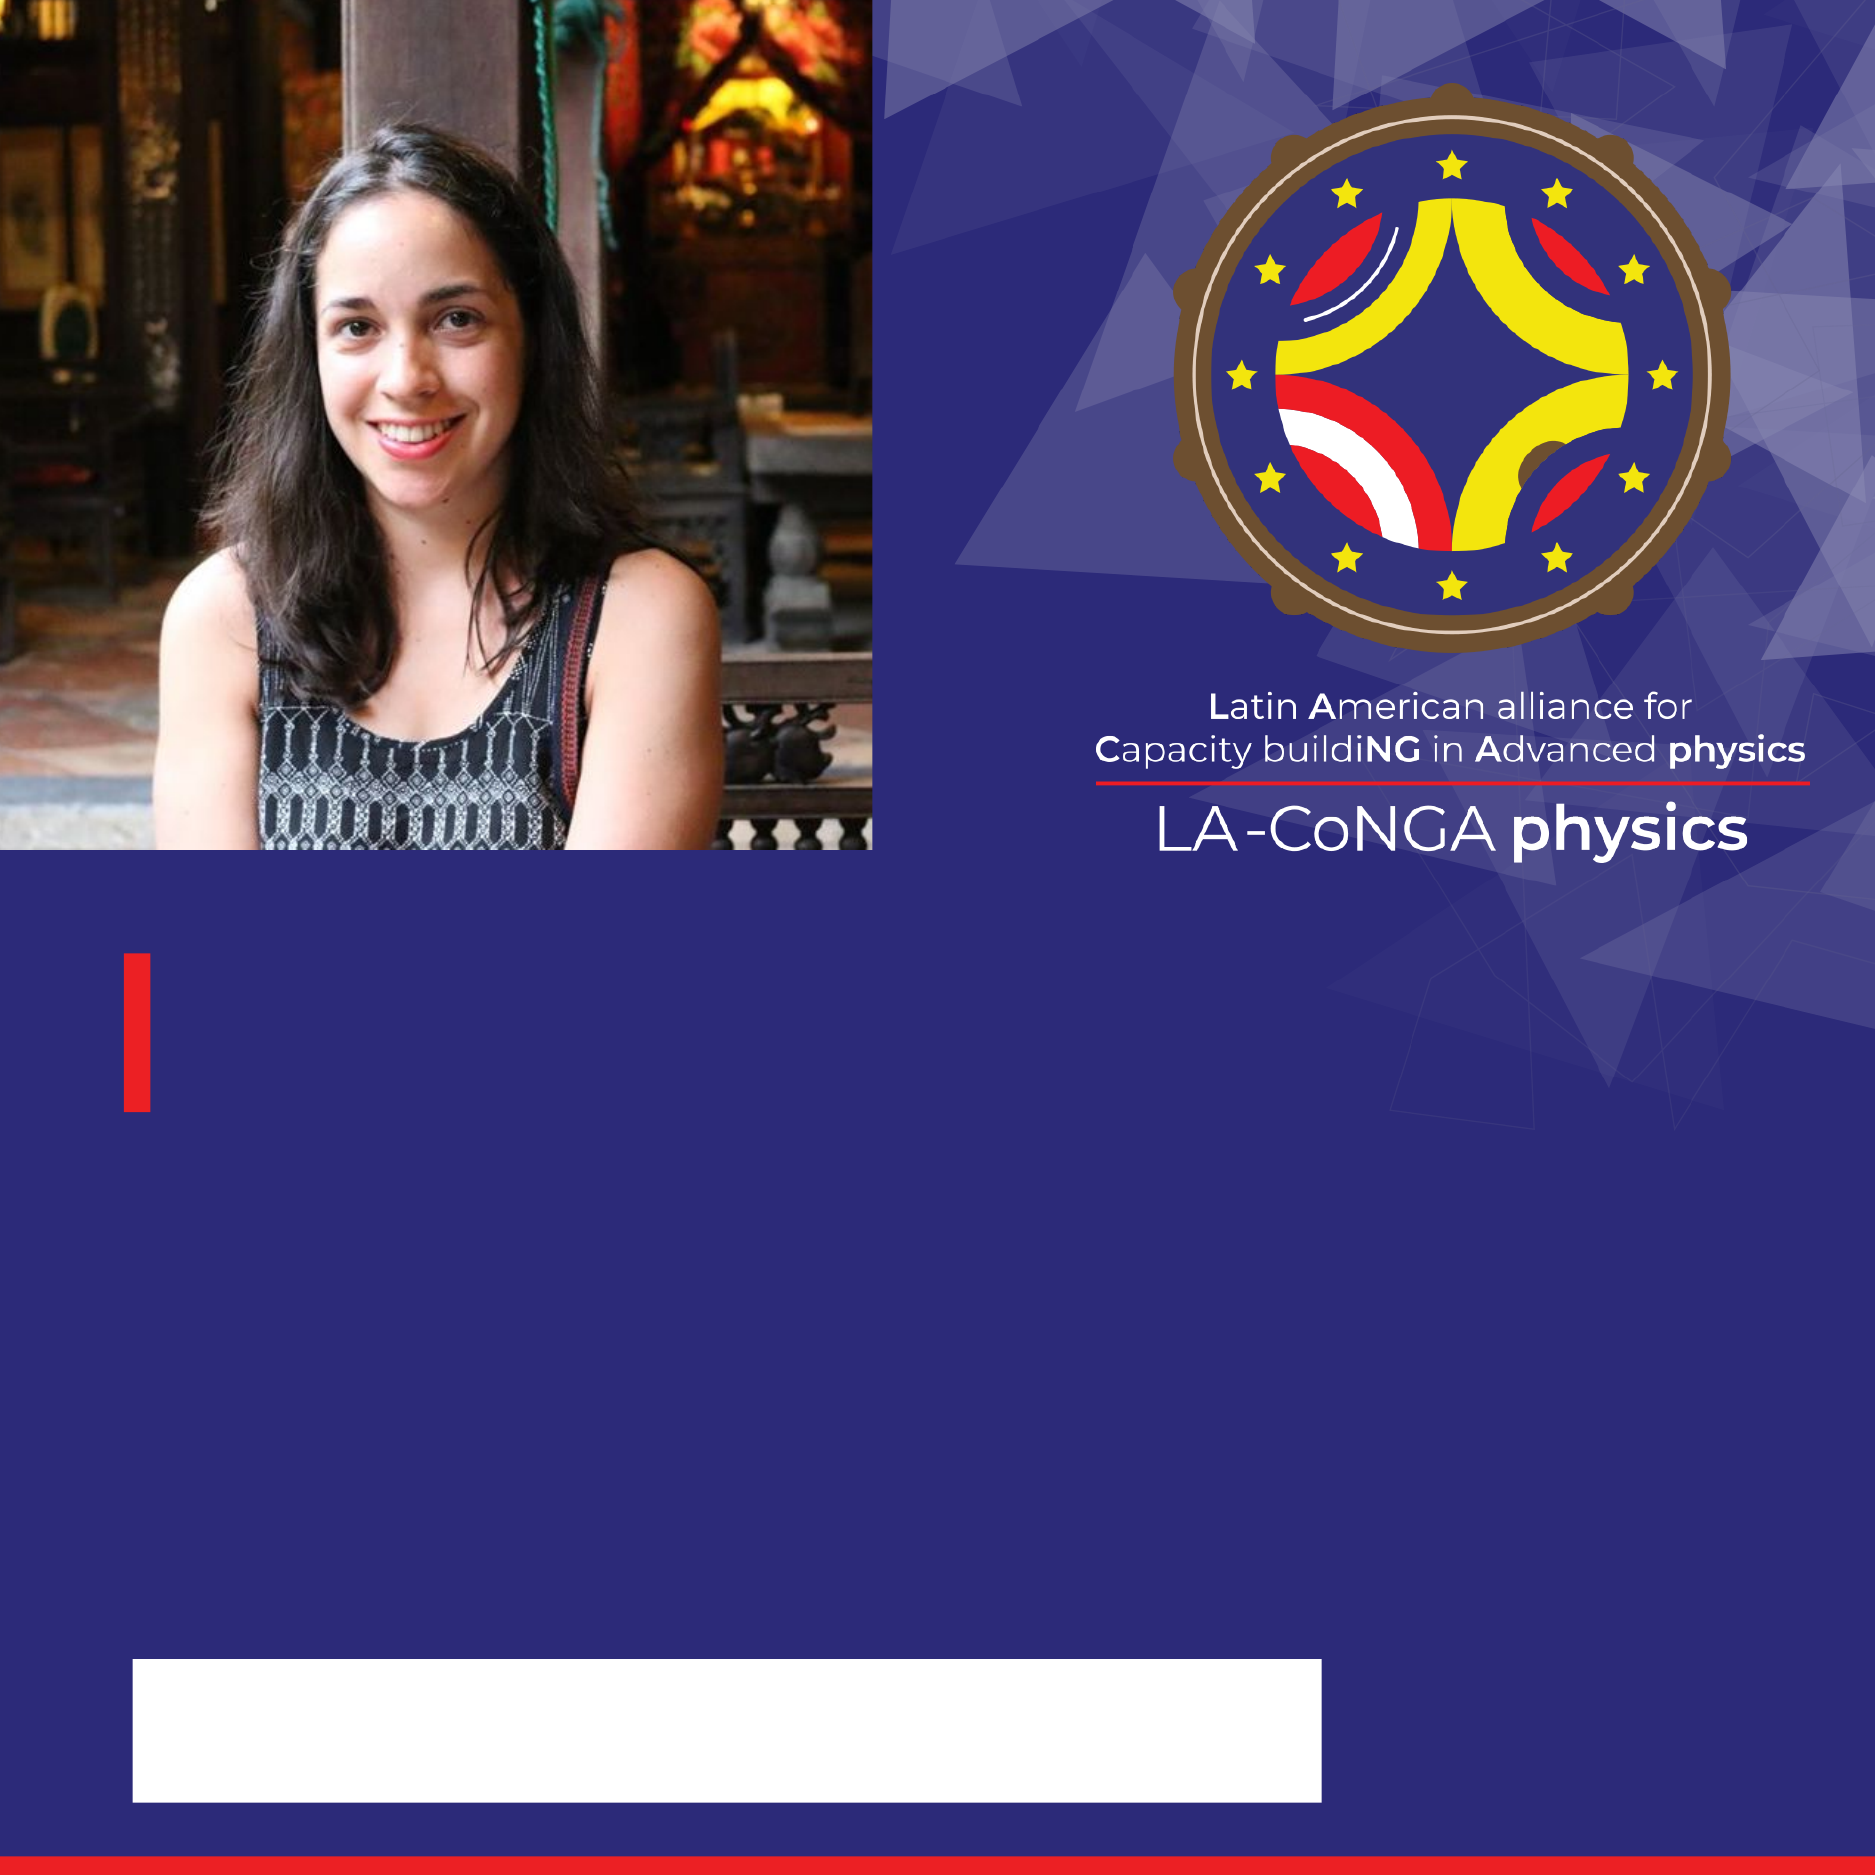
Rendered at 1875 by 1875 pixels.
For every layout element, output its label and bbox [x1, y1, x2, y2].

picture [0, 0, 873, 850]
picture [1028, 17, 1875, 954]
text_box [132, 1659, 1322, 1803]
